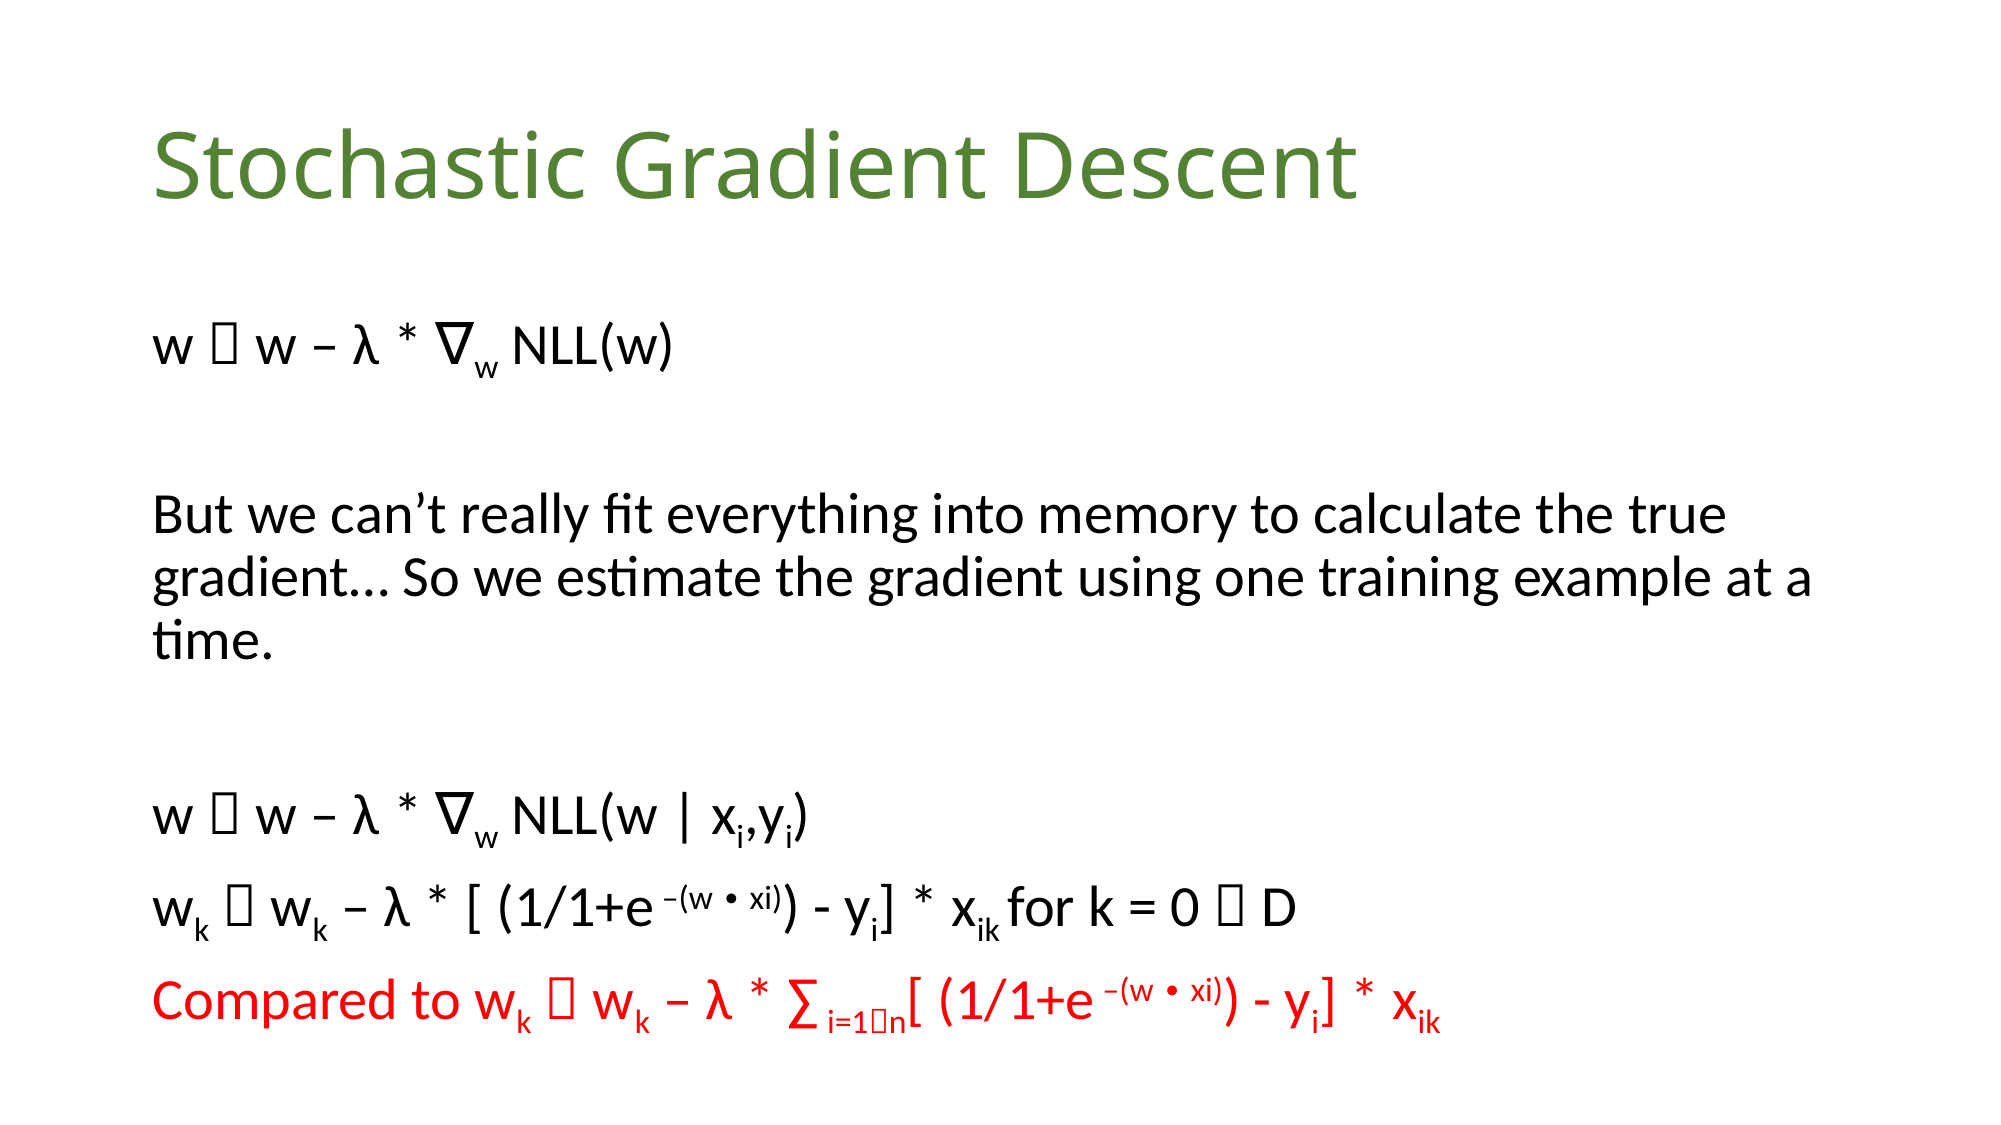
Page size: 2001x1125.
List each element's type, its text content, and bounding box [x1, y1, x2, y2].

list w  w – λ * ∇w NLL(w) But we can’t really fit everything into memory to calculate the true gradient… So we estimate the gradient using one training example at a time. w  w – λ * ∇w NLL(w | xi,yi) wk  wk – λ * [ (1/1+e –(w ∙ xi)) - yi] * xik for k = 0  D Compared to wk  wk – λ * ∑ i=1n[ (1/1+e –(w ∙ xi)) - yi] * xik [137, 299, 1863, 1014]
title Stochastic Gradient Descent [137, 59, 1863, 278]
